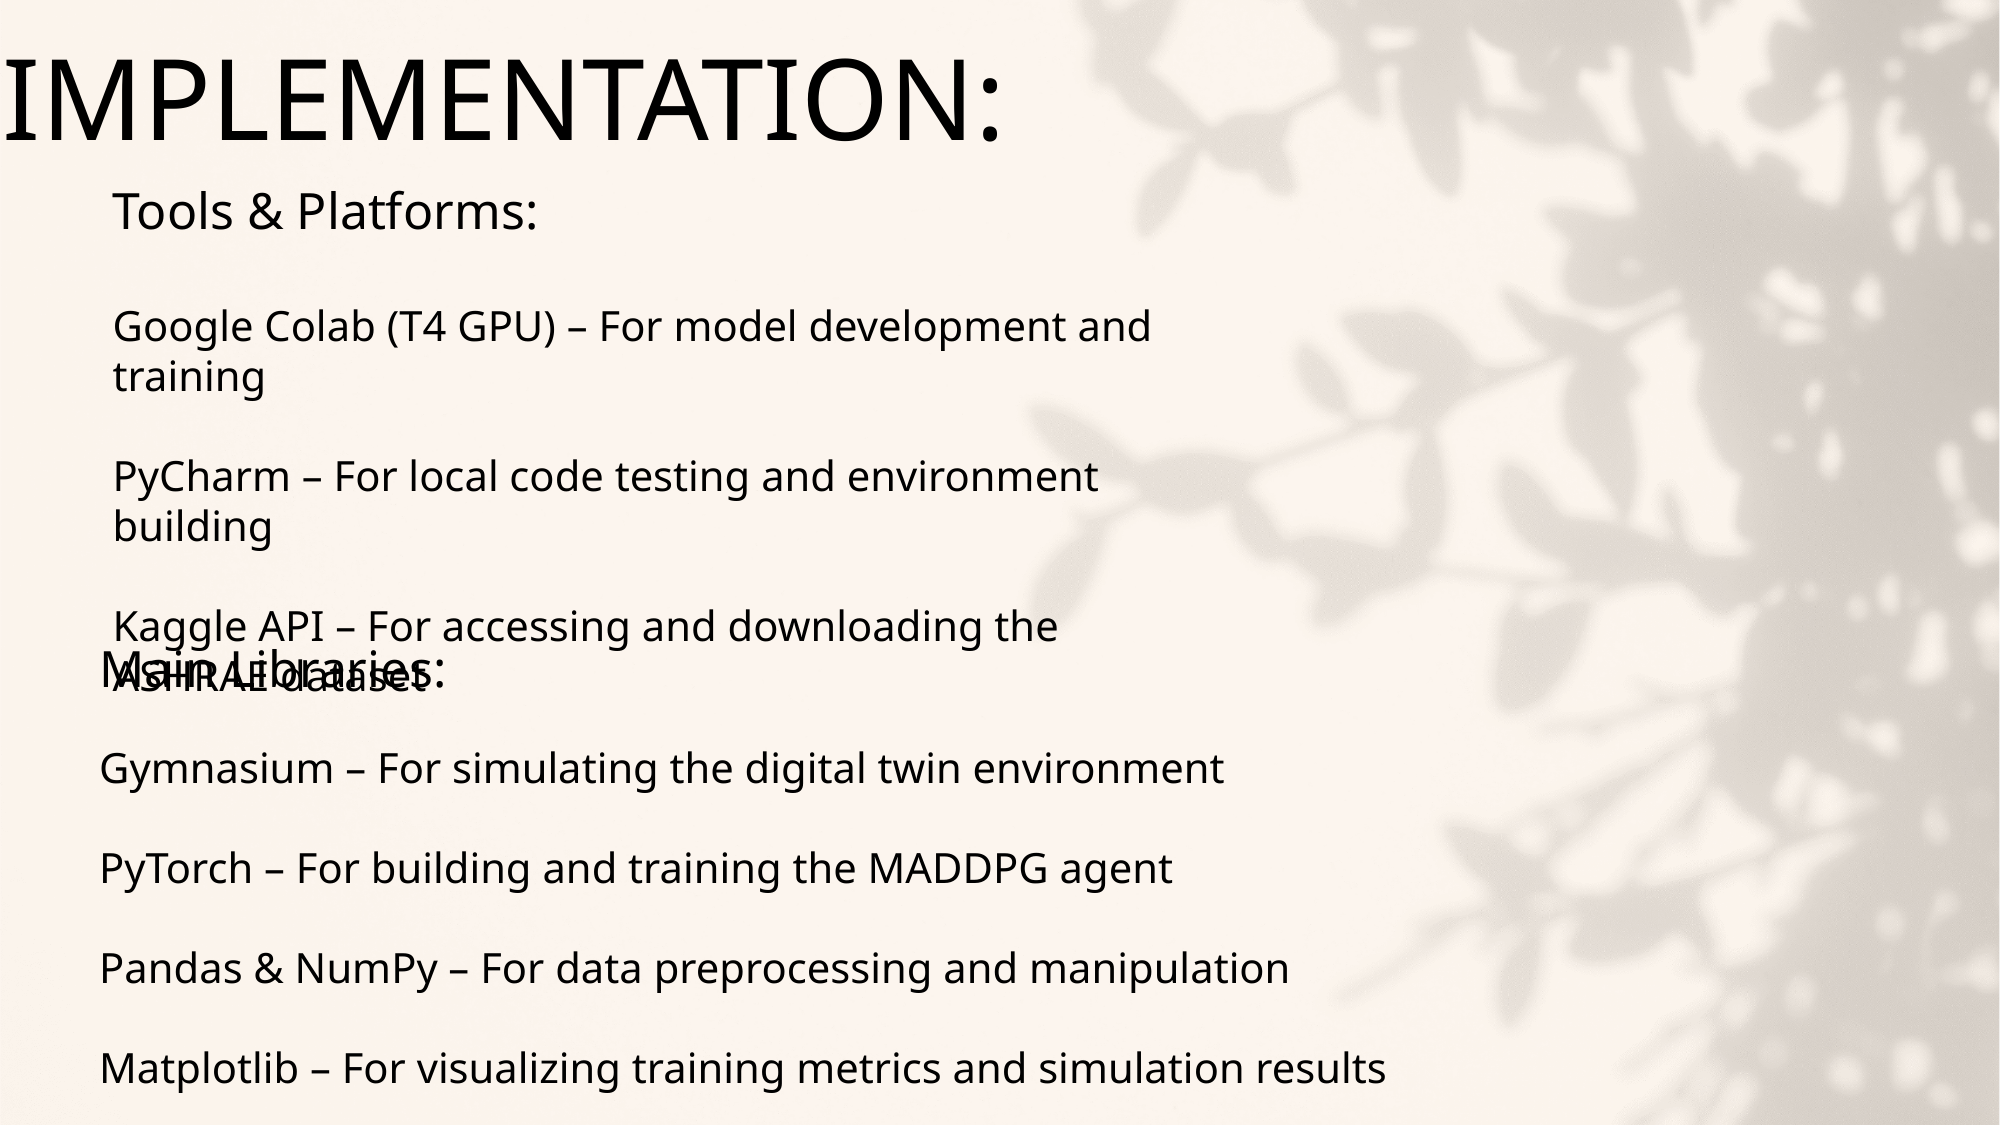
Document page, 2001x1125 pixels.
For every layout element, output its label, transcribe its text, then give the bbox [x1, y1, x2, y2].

text_box Main Libraries: Gymnasium – For simulating the digital twin environment PyTorch – For building and training the MADDPG agent Pandas & NumPy – For data preprocessing and manipulation Matplotlib – For visualizing training metrics and simulation results [84, 629, 1717, 1100]
text_box Tools & Platforms: Google Colab (T4 GPU) – For model development and training PyCharm – For local code testing and environment building Kaggle API – For accessing and downloading the ASHRAE dataset [98, 172, 1238, 629]
text_box IMPLEMENTATION: [0, 20, 1021, 171]
picture [0, 0, 2000, 1125]
